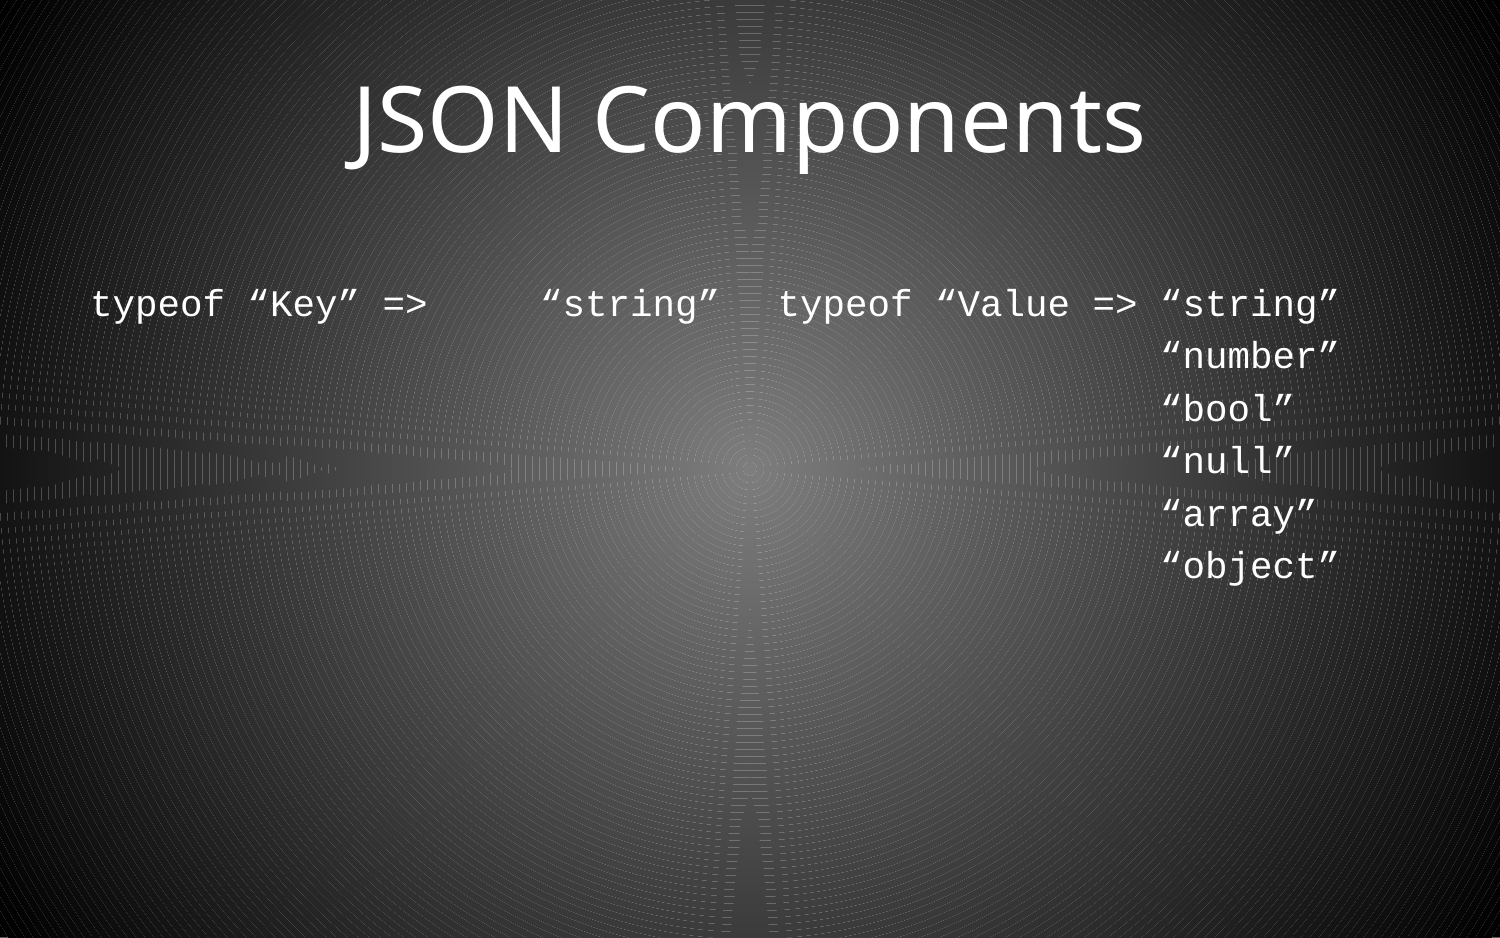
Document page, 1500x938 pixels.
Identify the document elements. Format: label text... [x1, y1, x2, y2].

list typeof “Key” => “string” [75, 218, 738, 838]
list typeof “Value => “string” “number” “bool” “null” “array” “object” [762, 218, 1425, 838]
title JSON Components [75, 37, 1425, 194]
